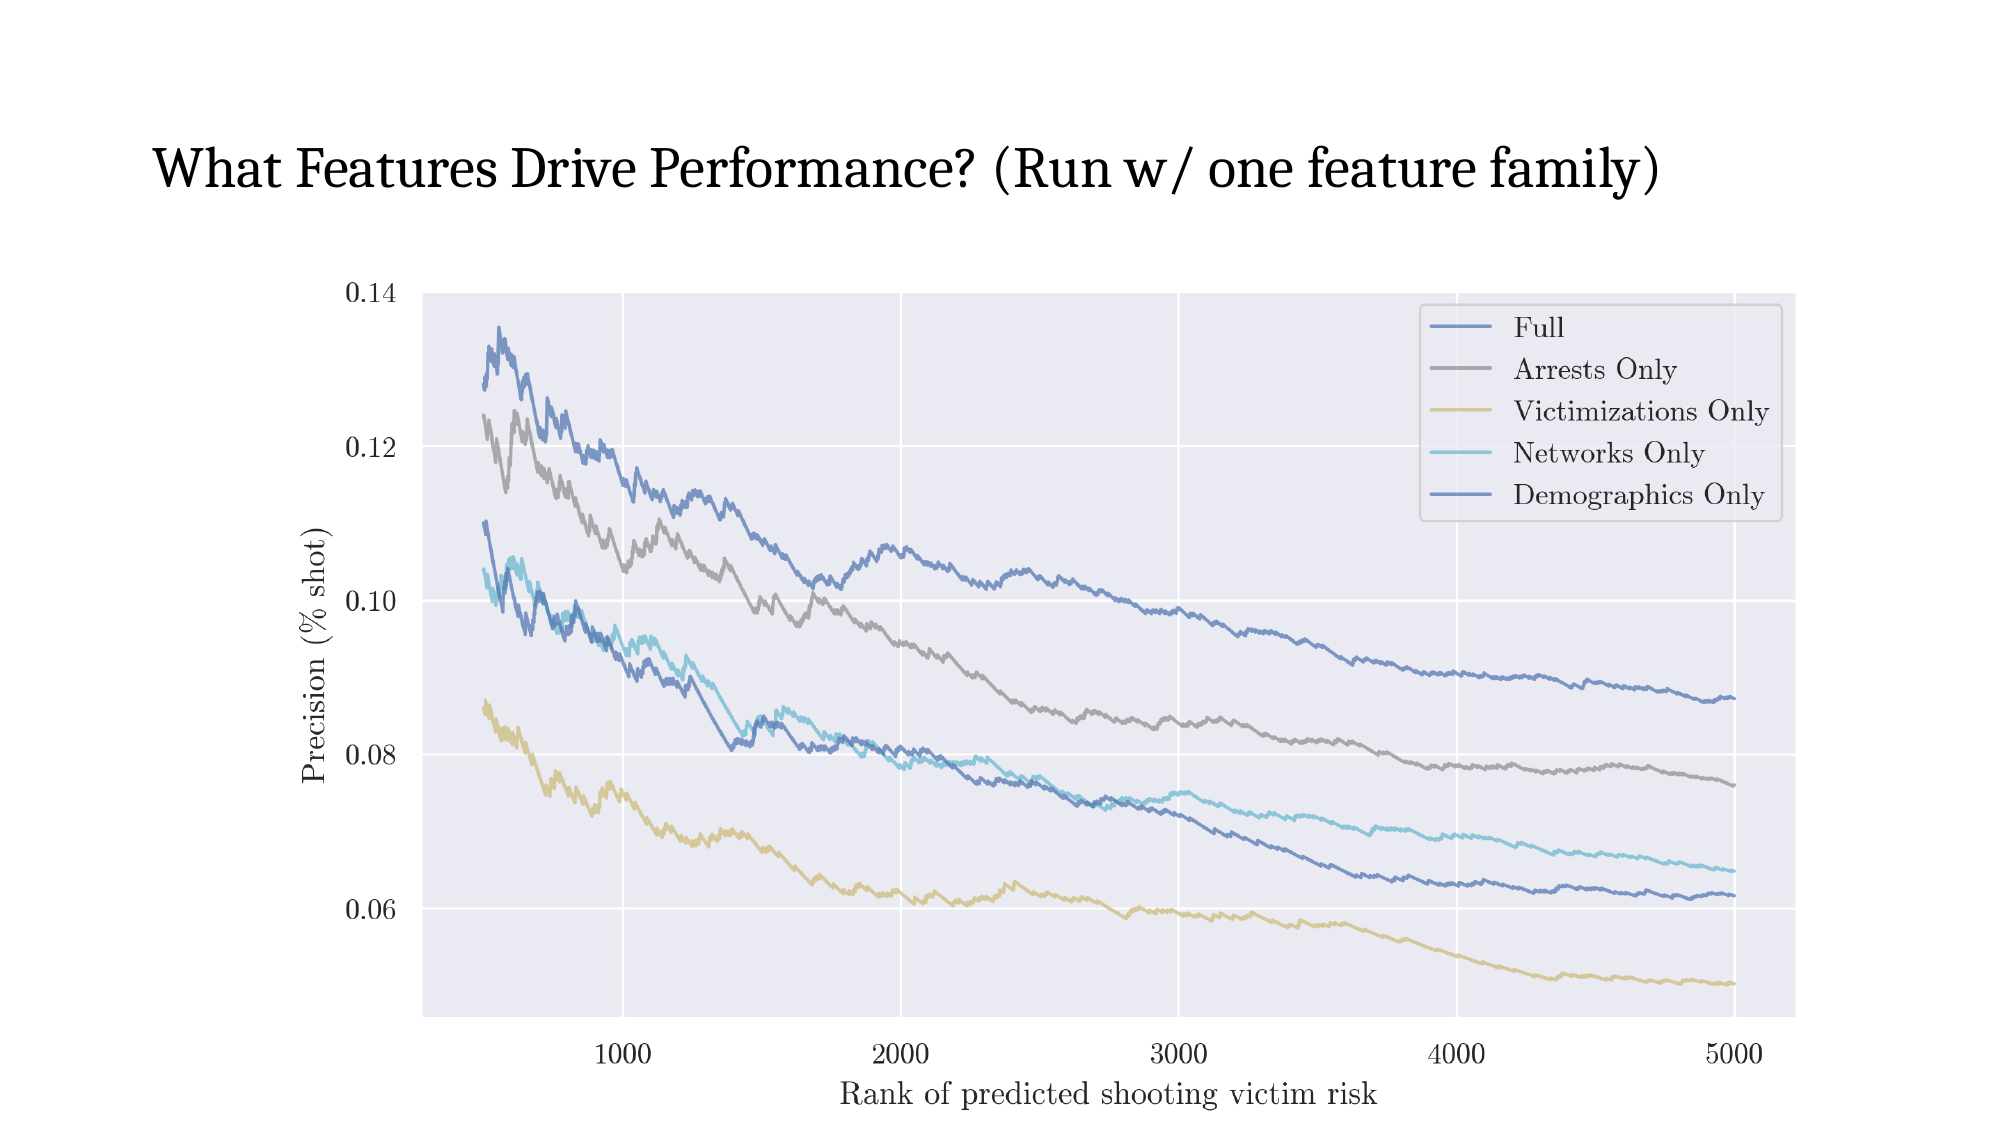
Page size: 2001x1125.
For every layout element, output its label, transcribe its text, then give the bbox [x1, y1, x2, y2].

picture [285, 265, 1807, 1125]
title What Features Drive Performance? (Run w/ one feature family) [137, 59, 1863, 278]
